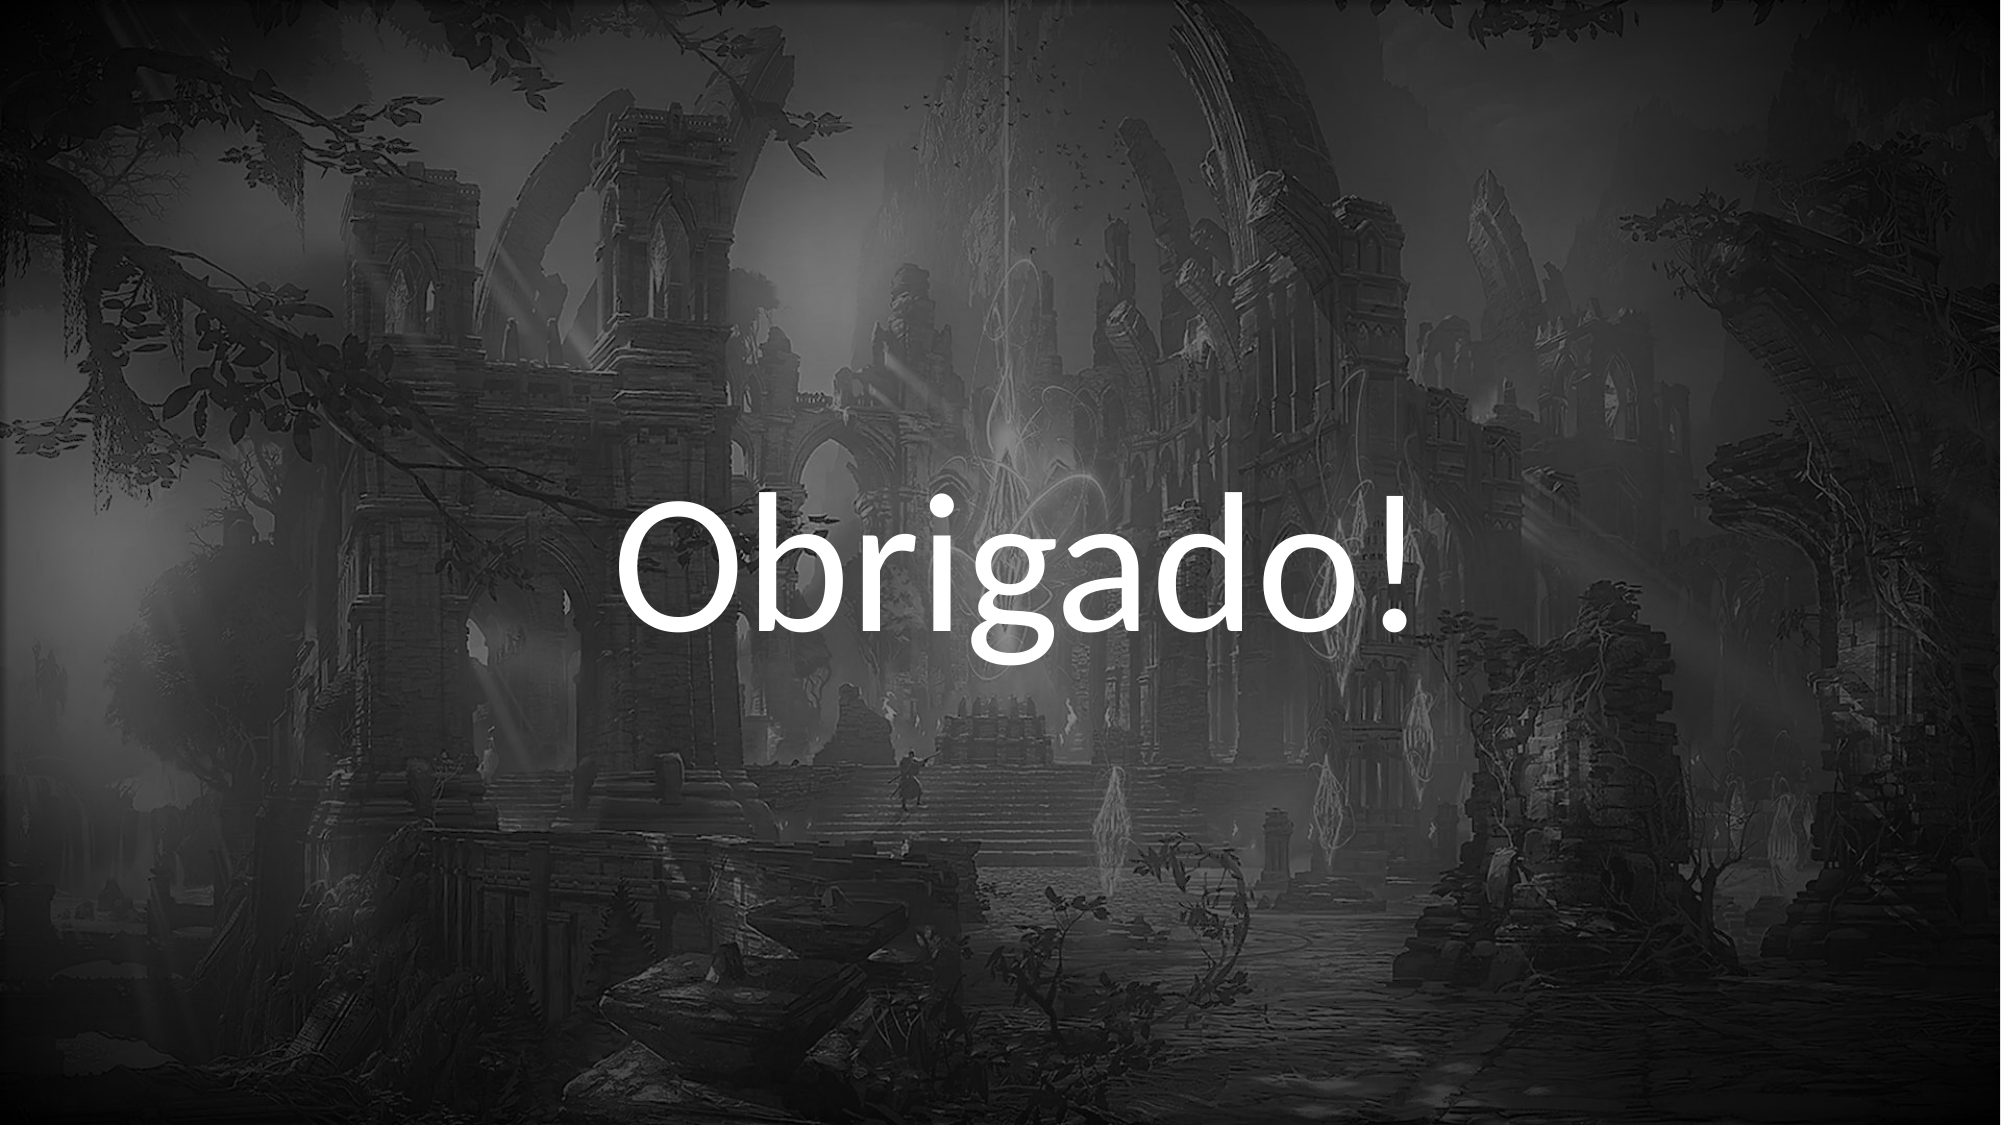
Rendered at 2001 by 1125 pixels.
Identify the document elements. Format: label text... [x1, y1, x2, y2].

picture [0, 0, 2001, 1125]
text_box Obrigado! [597, 423, 1468, 679]
